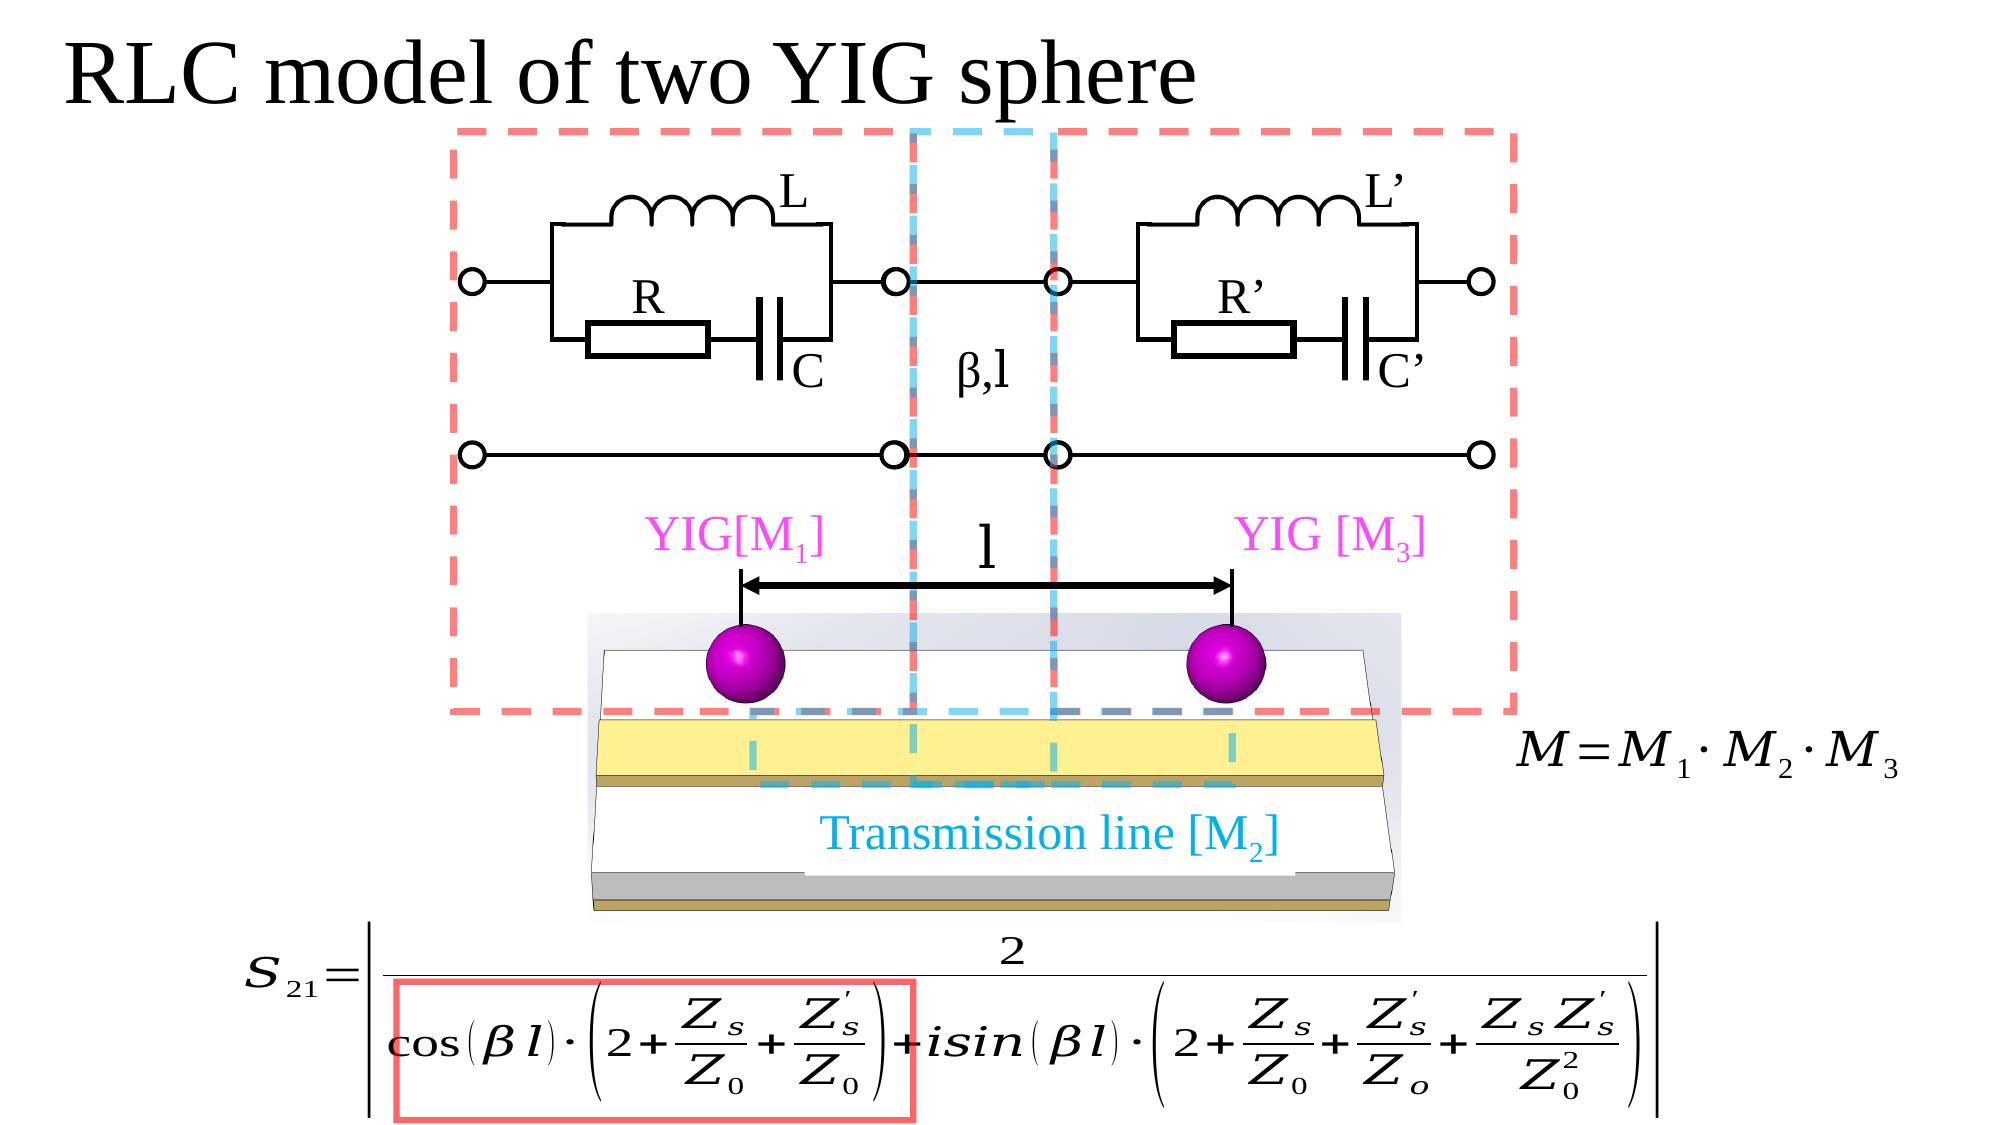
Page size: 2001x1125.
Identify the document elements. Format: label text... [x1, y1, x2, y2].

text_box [623, 492, 1445, 869]
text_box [453, 131, 1514, 785]
text_box [396, 981, 914, 1121]
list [587, 785, 1402, 923]
title RLC model of two YIG sphere [48, 0, 1863, 151]
